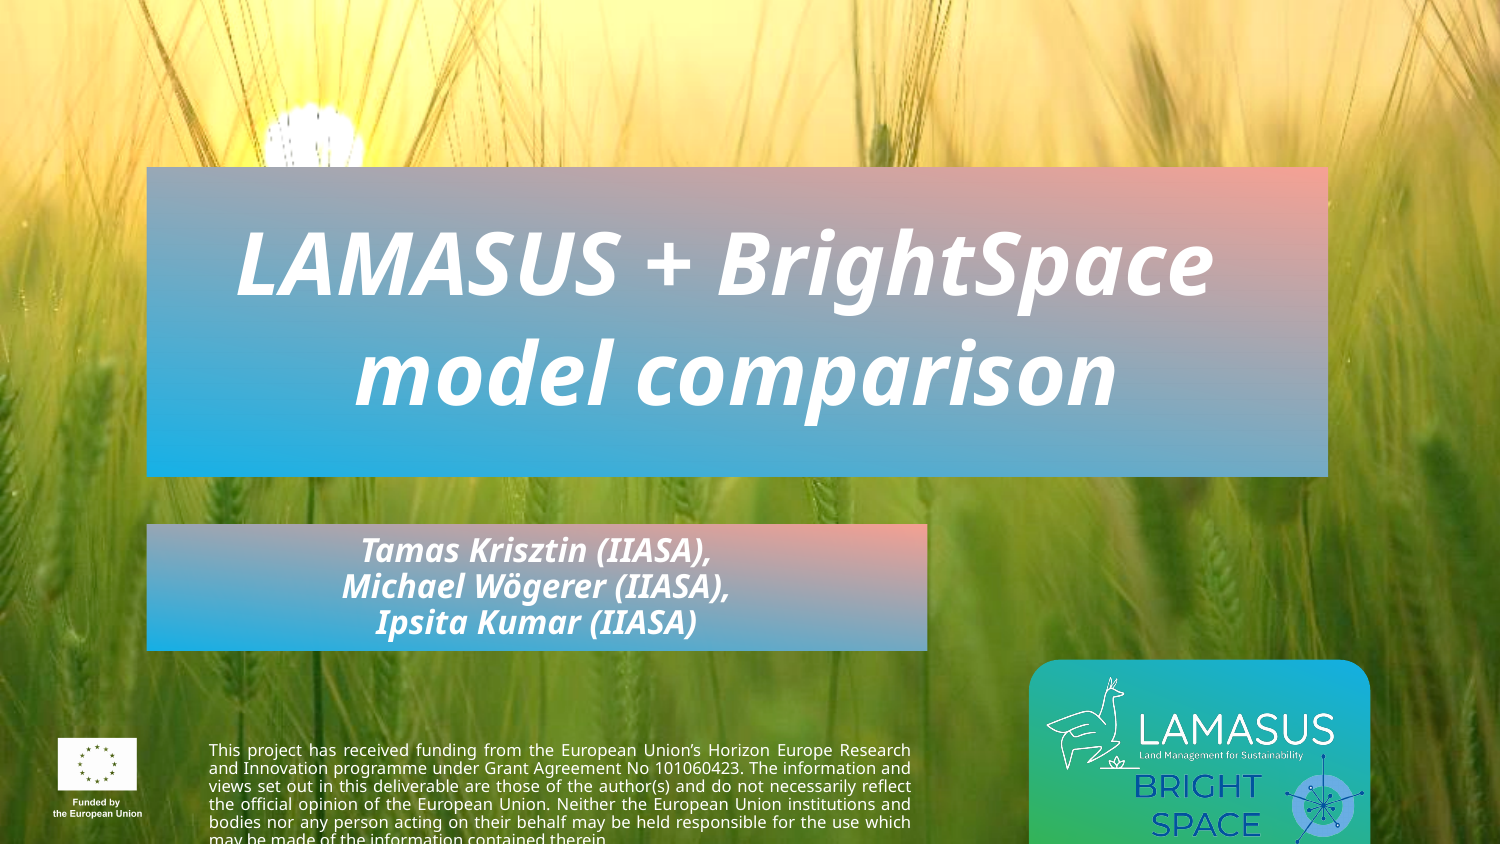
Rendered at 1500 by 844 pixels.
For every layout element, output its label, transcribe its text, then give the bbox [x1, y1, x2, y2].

list Tamas Krisztin (IIASA), Michael Wögerer (IIASA), Ipsita Kumar (IIASA) [146, 524, 928, 651]
list LAMASUS + BrightSpace model comparison [146, 167, 1329, 477]
picture [0, 0, 1500, 844]
